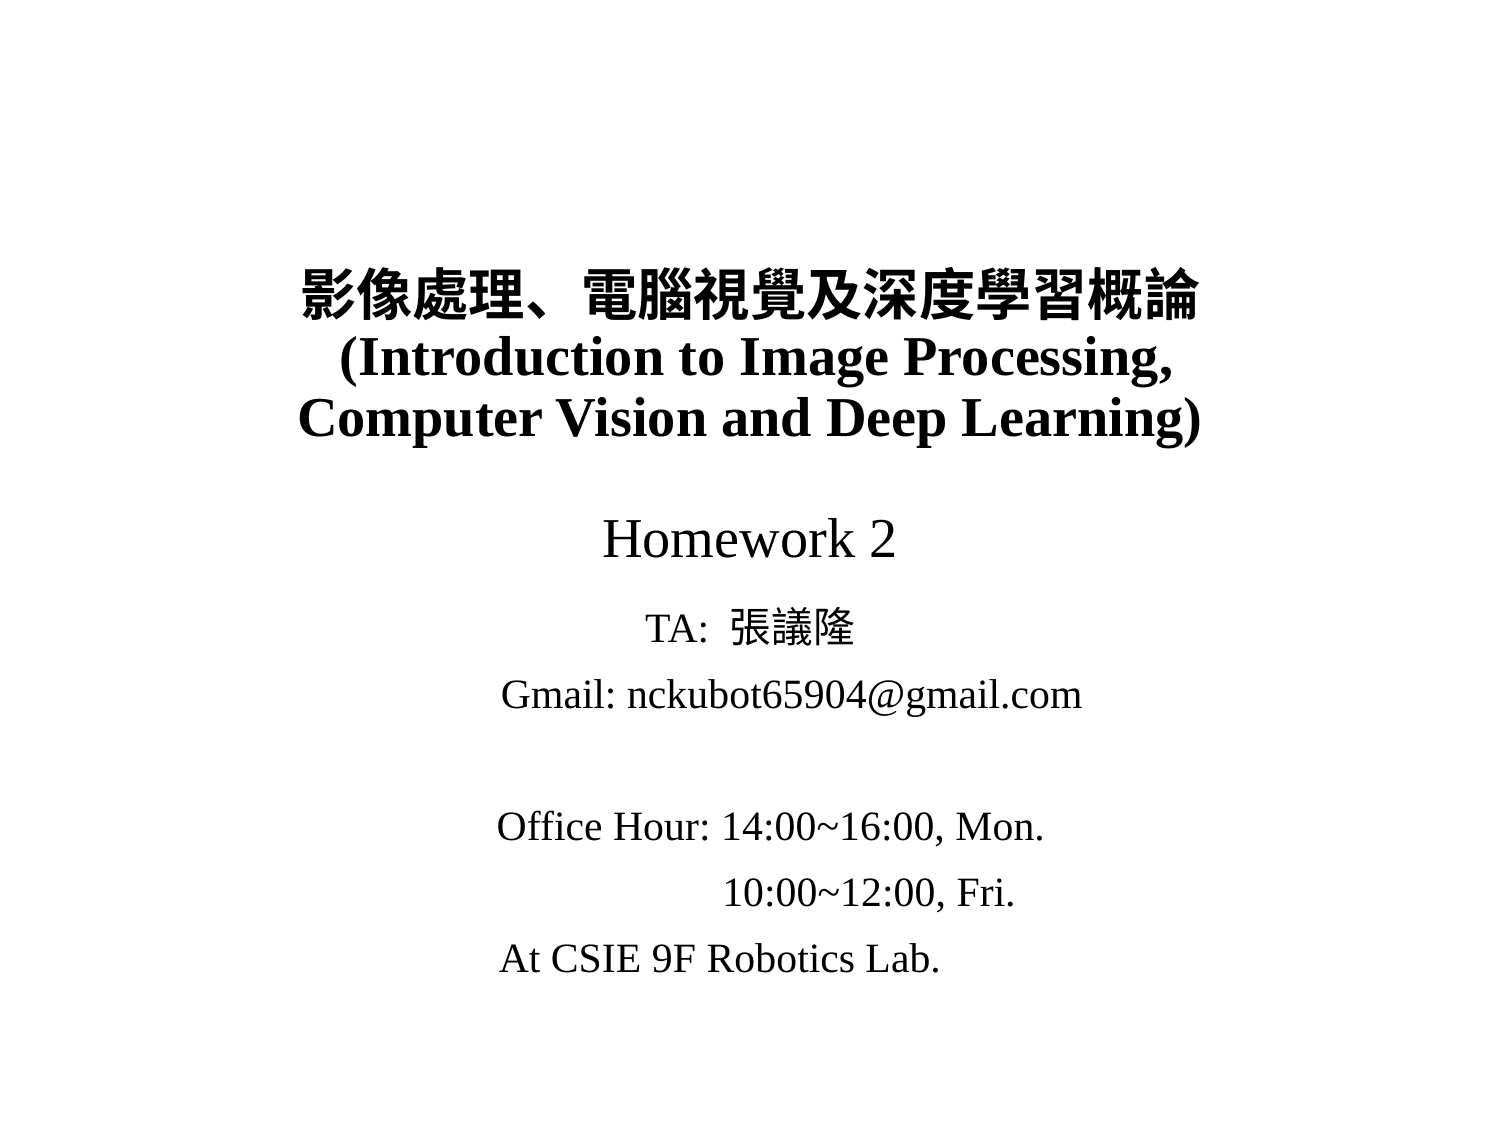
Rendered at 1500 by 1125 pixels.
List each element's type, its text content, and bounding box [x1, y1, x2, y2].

subtitle TA: 張議隆 Gmail: nckubot65904@gmail.com Office Hour: 14:00~16:00, Mon. 10:00~12:00, Fri. At CSIE 9F Robotics Lab. [187, 601, 1313, 873]
title 影像處理、電腦視覺及深度學習概論 (Introduction to Image Processing, Computer Vision and Deep Learning) Homework 2 [112, 184, 1388, 576]
